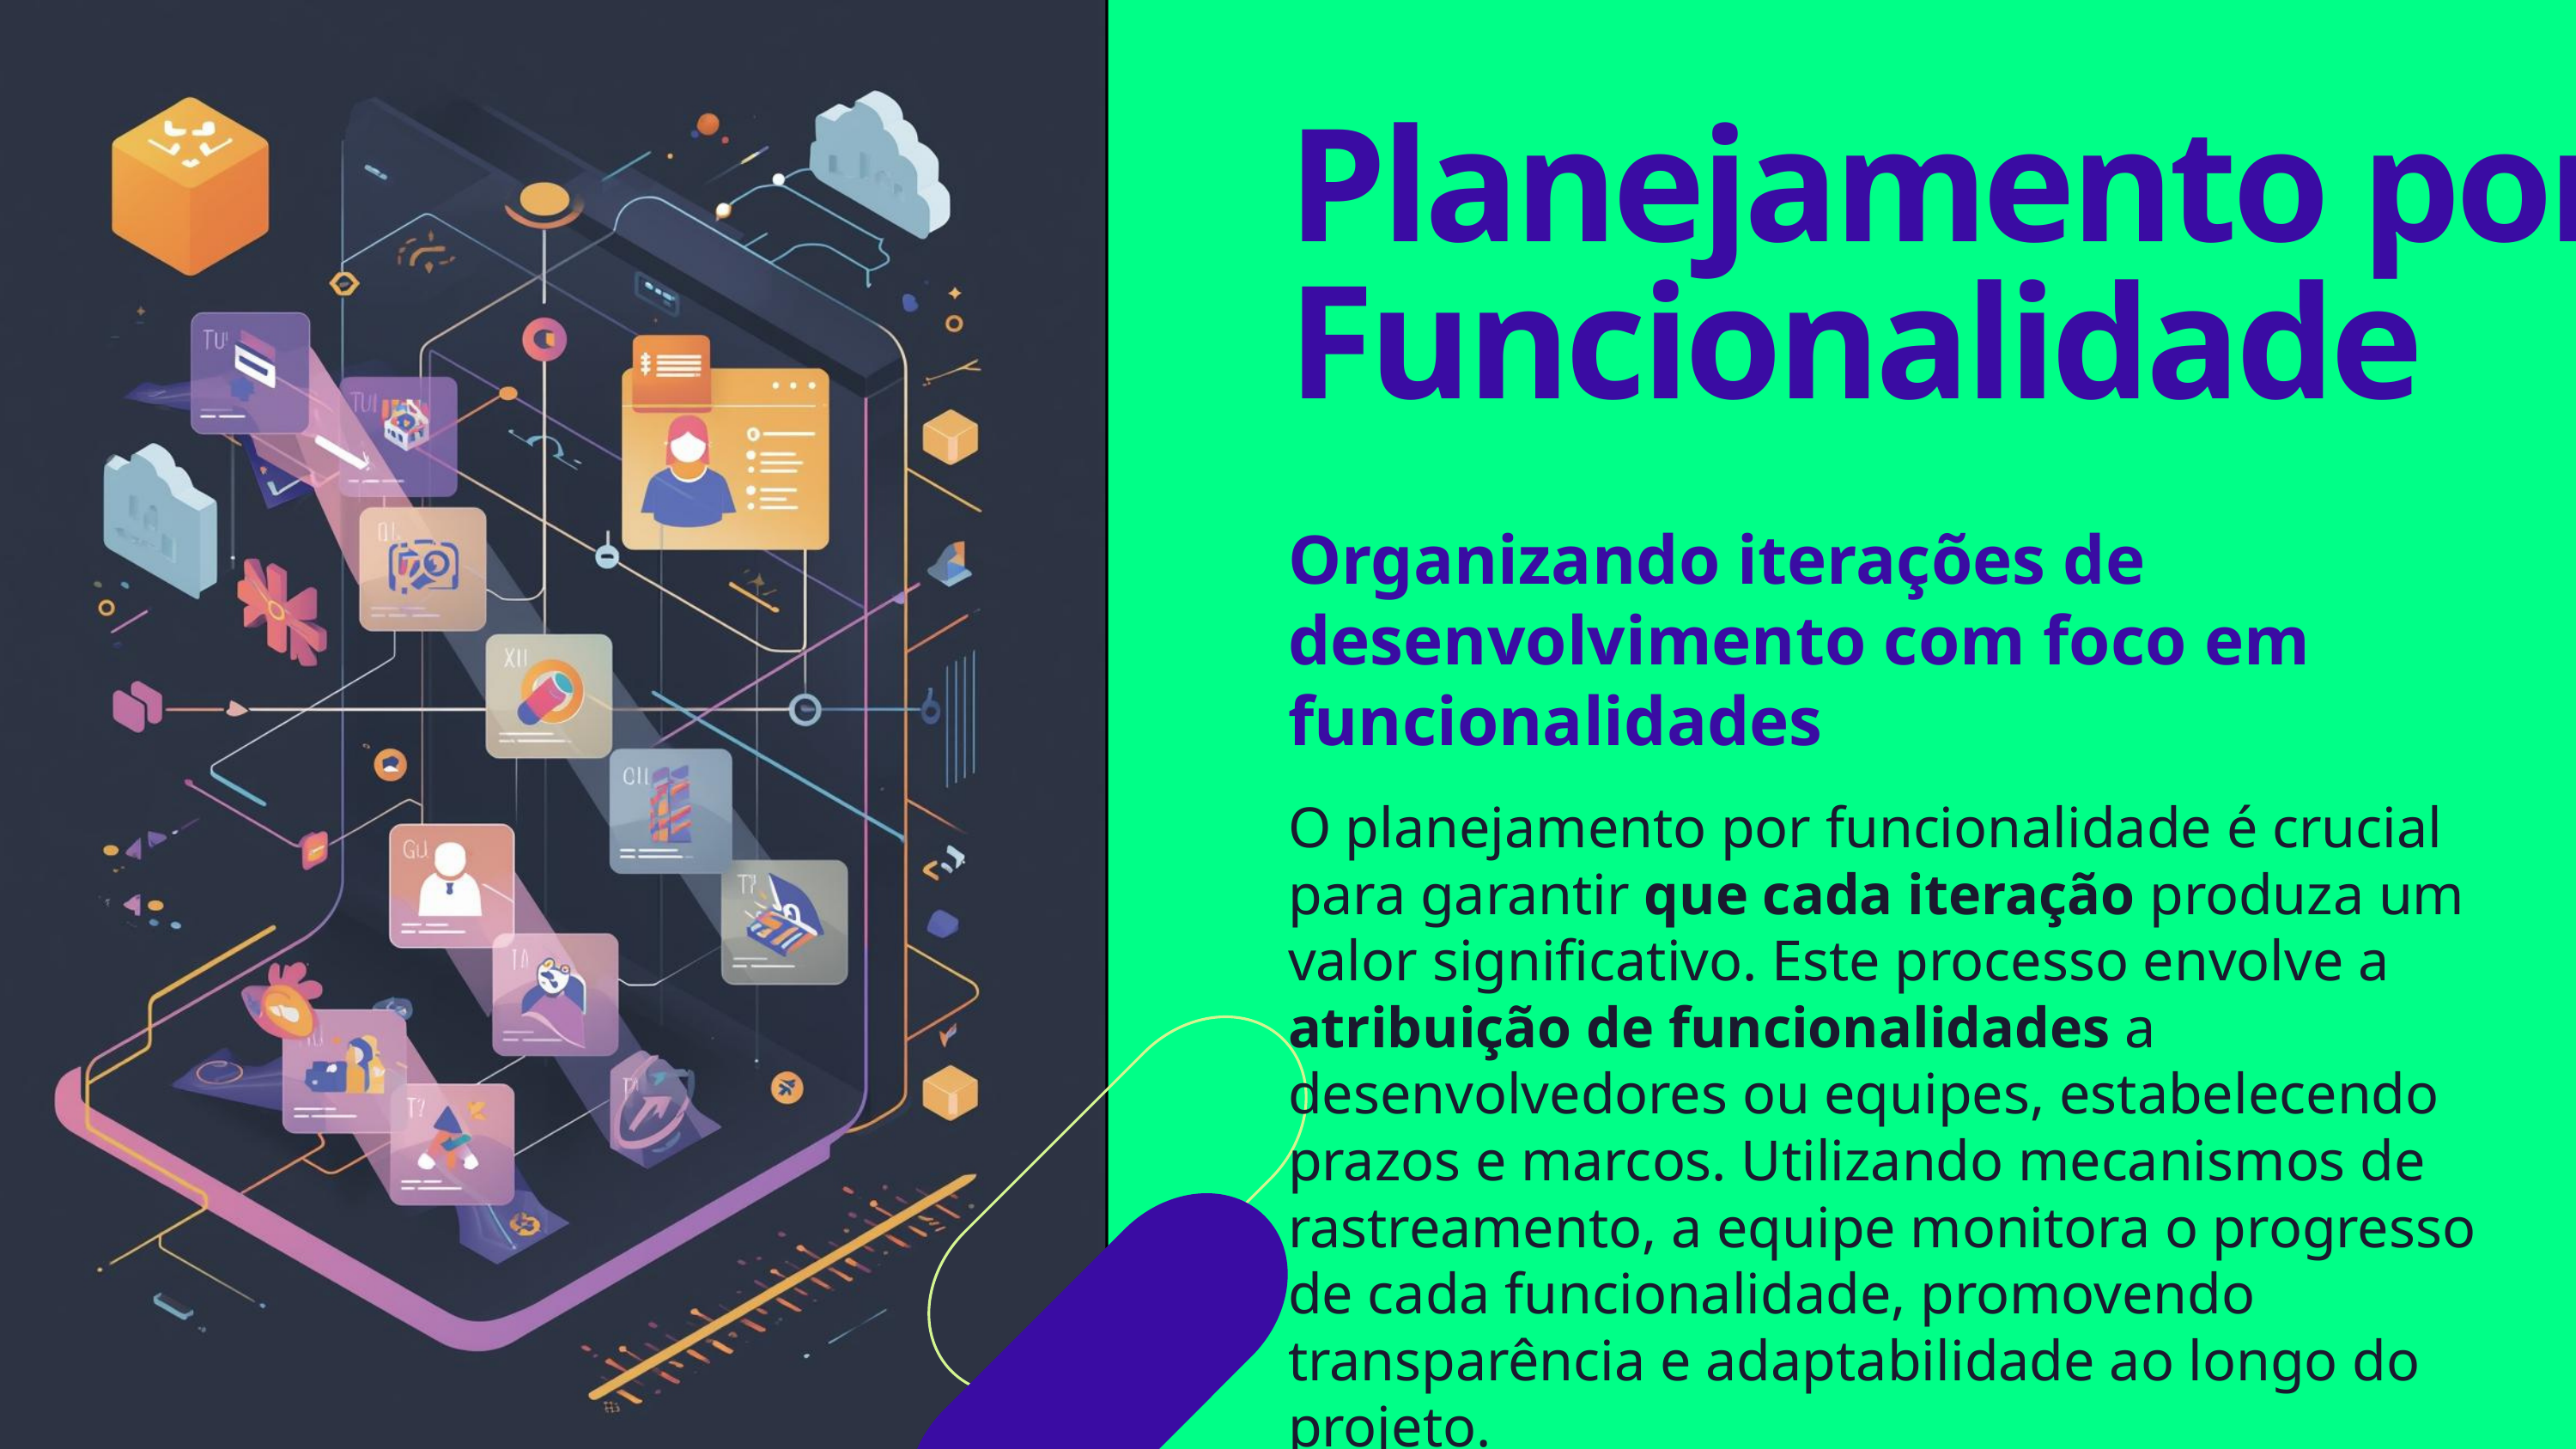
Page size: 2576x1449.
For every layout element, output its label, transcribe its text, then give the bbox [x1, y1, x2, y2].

text_box Organizando iterações de desenvolvimento com foco em funcionalidades [1288, 517, 2501, 760]
text_box O planejamento por funcionalidade é crucial para garantir que cada iteração produza um valor significativo. Este processo envolve a atribuição de funcionalidades a desenvolvedores ou equipes, estabelecendo prazos e marcos. Utilizando mecanismos de rastreamento, a equipe monitora o progresso de cada funcionalidade, promovendo transparência e adaptabilidade ao longo do projeto. [1288, 792, 2501, 1449]
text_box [0, 0, 1108, 1449]
text_box Planejamento por Funcionalidade [1287, 116, 2576, 430]
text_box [866, 976, 1347, 1449]
